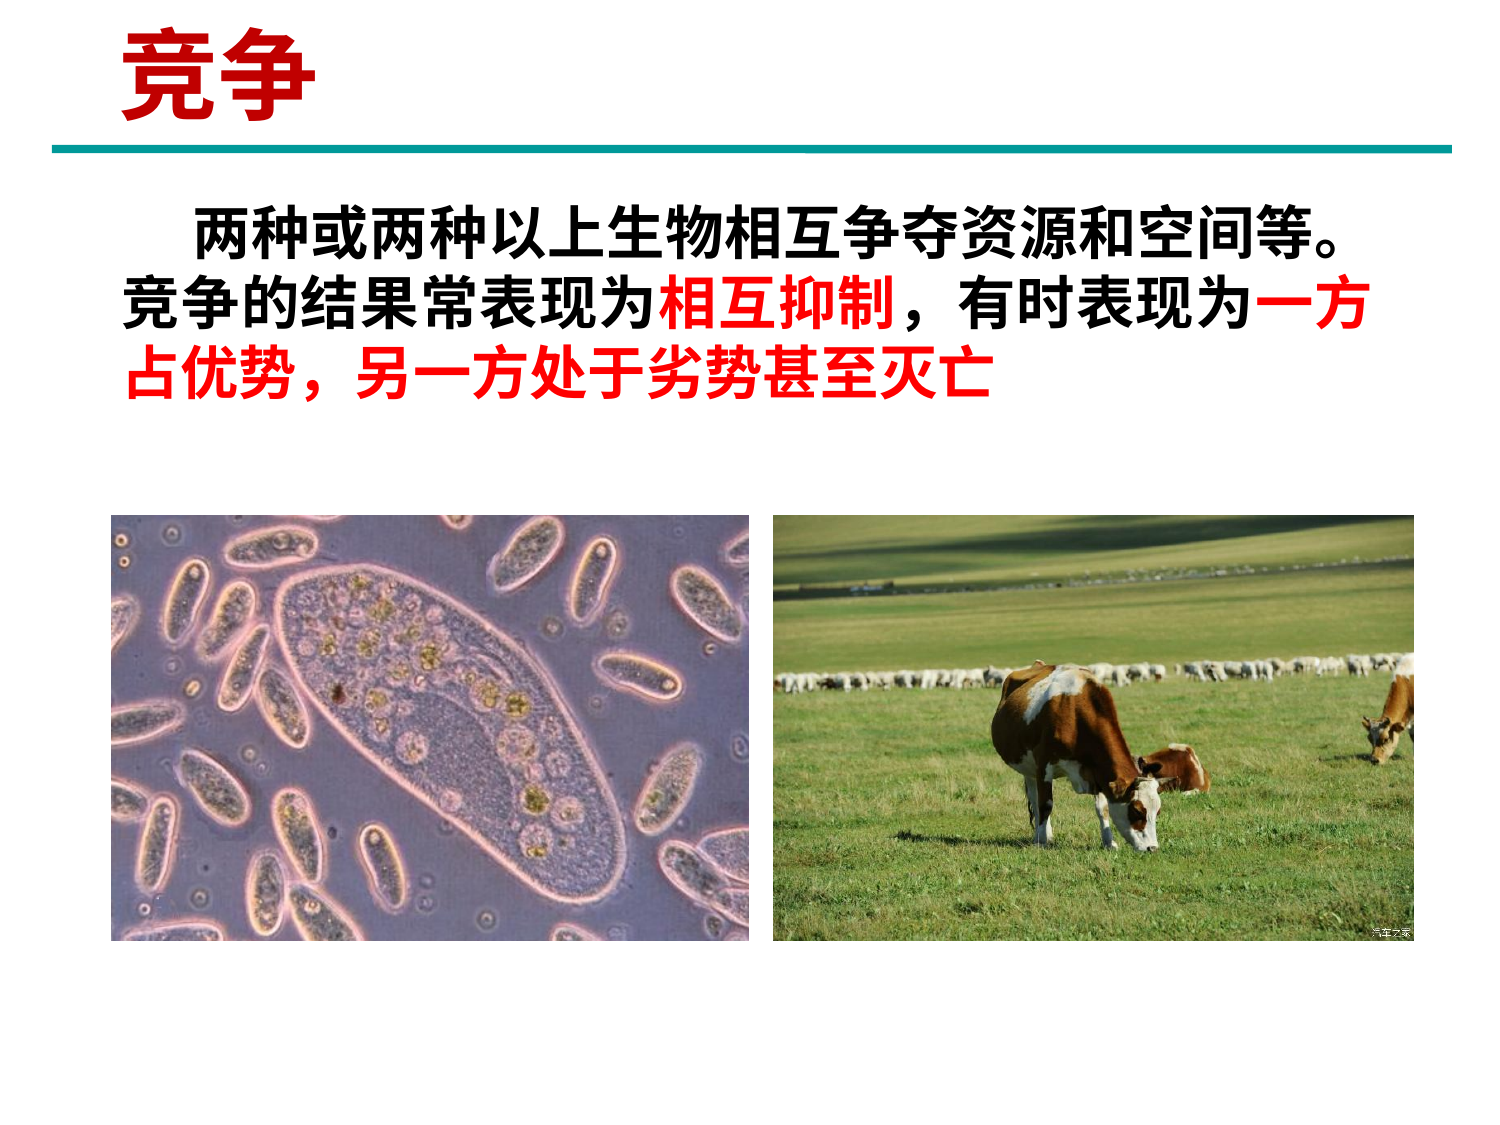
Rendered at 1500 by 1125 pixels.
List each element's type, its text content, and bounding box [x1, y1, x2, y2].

picture [111, 515, 749, 941]
text_box 两种或两种以上生物相互争夺资源和空间等。竞争的结果常表现为相互抑制，有时表现为一方占优势，另一方处于劣势甚至灭亡 [107, 189, 1388, 414]
picture [773, 515, 1414, 941]
text_box 竞争 [82, 5, 355, 140]
